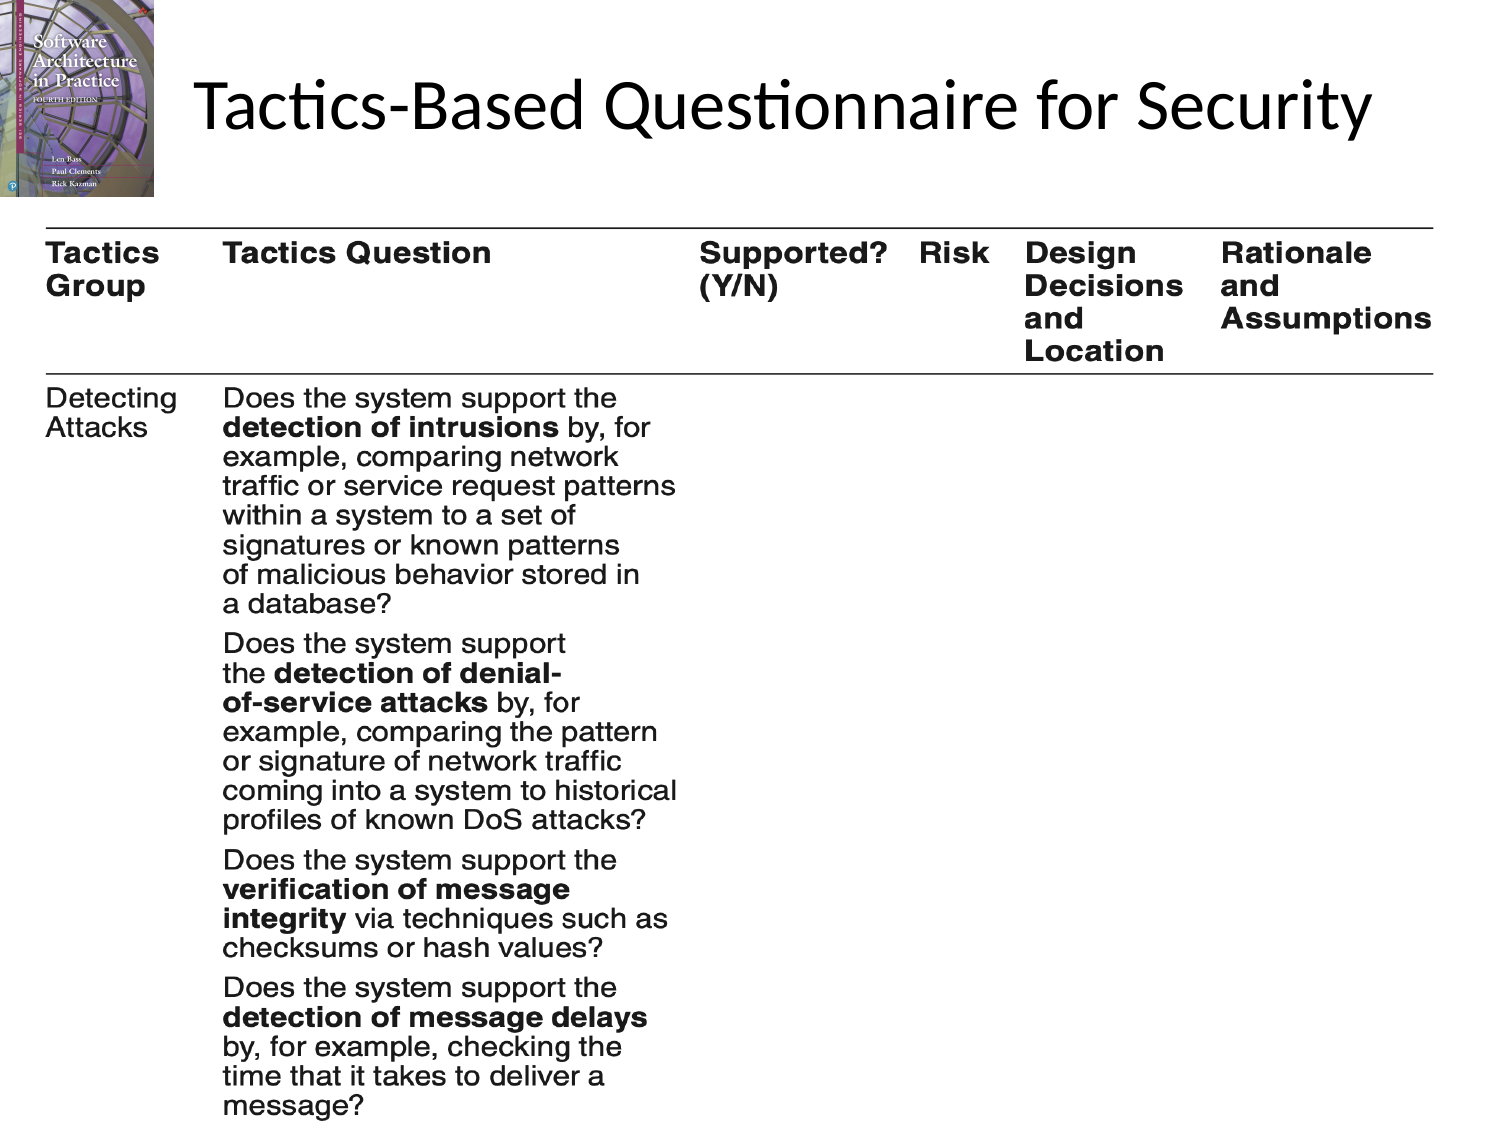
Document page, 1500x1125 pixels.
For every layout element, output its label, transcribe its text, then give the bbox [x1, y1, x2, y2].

title Tactics-Based Questionnaire for Security [159, 45, 1425, 173]
picture [0, 0, 154, 197]
picture [41, 216, 1448, 1125]
